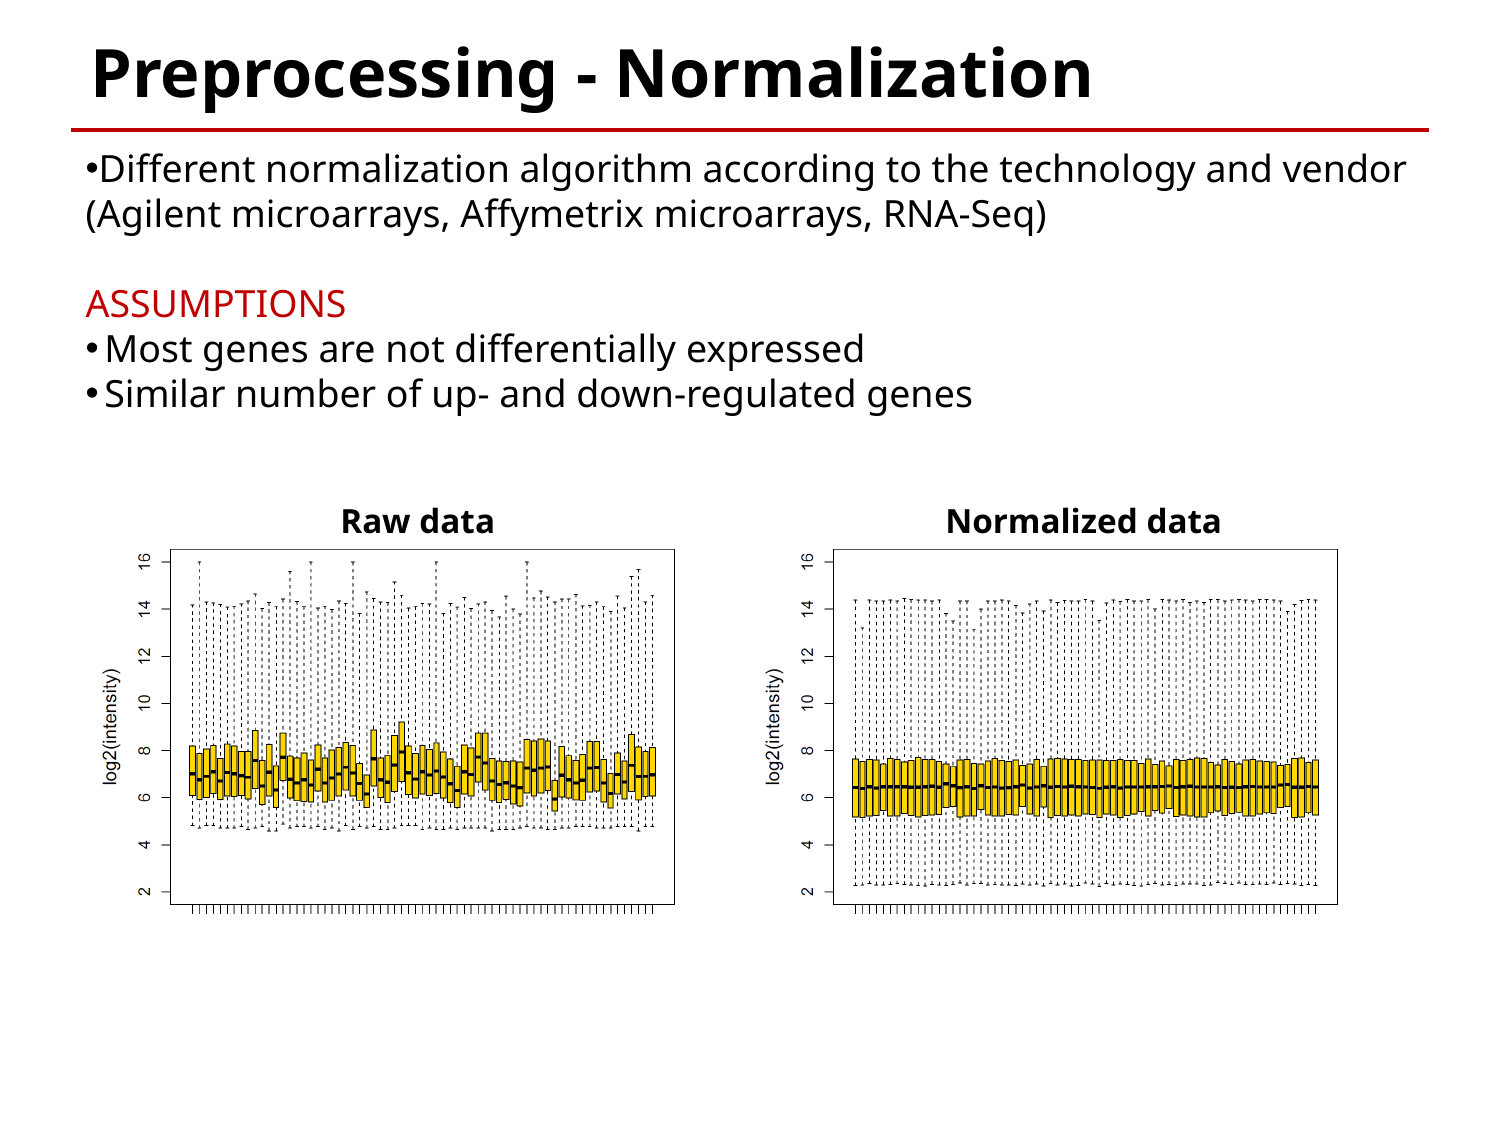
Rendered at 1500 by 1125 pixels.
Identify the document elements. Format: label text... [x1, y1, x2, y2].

picture [99, 548, 691, 938]
text_box Different normalization algorithm according to the technology and vendor (Agilent microarrays, Affymetrix microarrays, RNA-Seq) ASSUMPTIONS Most genes are not differentially expressed Similar number of up- and down-regulated genes [70, 137, 1430, 513]
picture [762, 547, 1354, 938]
text_box Raw data [155, 492, 681, 548]
text_box Preprocessing - Normalization [74, 24, 1425, 118]
text_box Normalized data [821, 492, 1347, 547]
